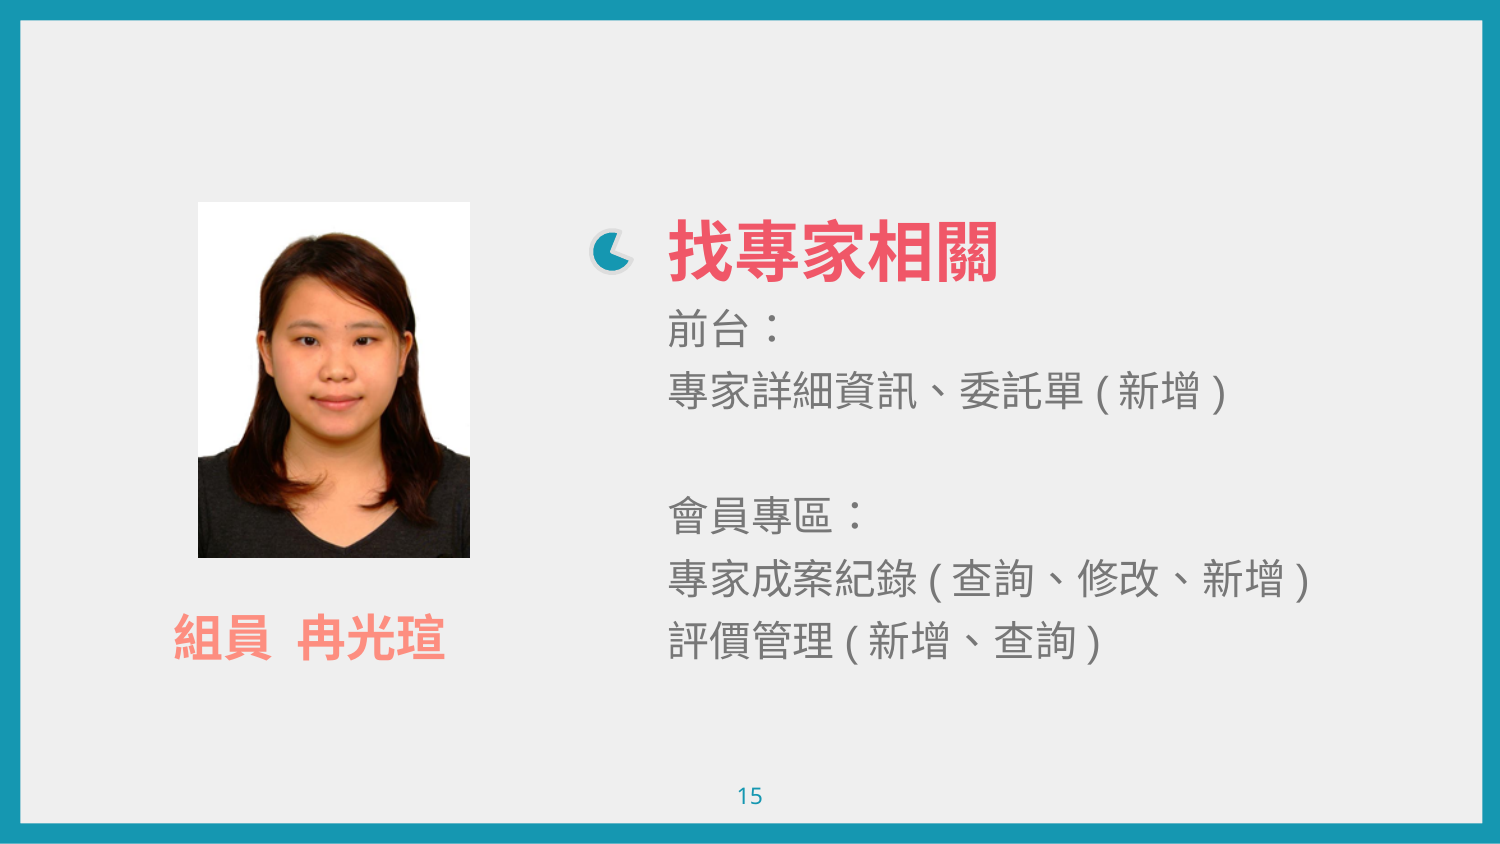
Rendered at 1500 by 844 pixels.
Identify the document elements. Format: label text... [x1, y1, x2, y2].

slide_number 15 [705, 766, 795, 832]
text_box 組員 冉光瑄 [158, 573, 510, 699]
picture [198, 202, 470, 558]
text_box [589, 228, 634, 275]
text_box 找專家相關 前台： 專家詳細資訊、委託單(新增) 會員專區： 專家成案紀錄(查詢、修改、新增) 評價管理(新增、查詢) [652, 202, 1404, 673]
